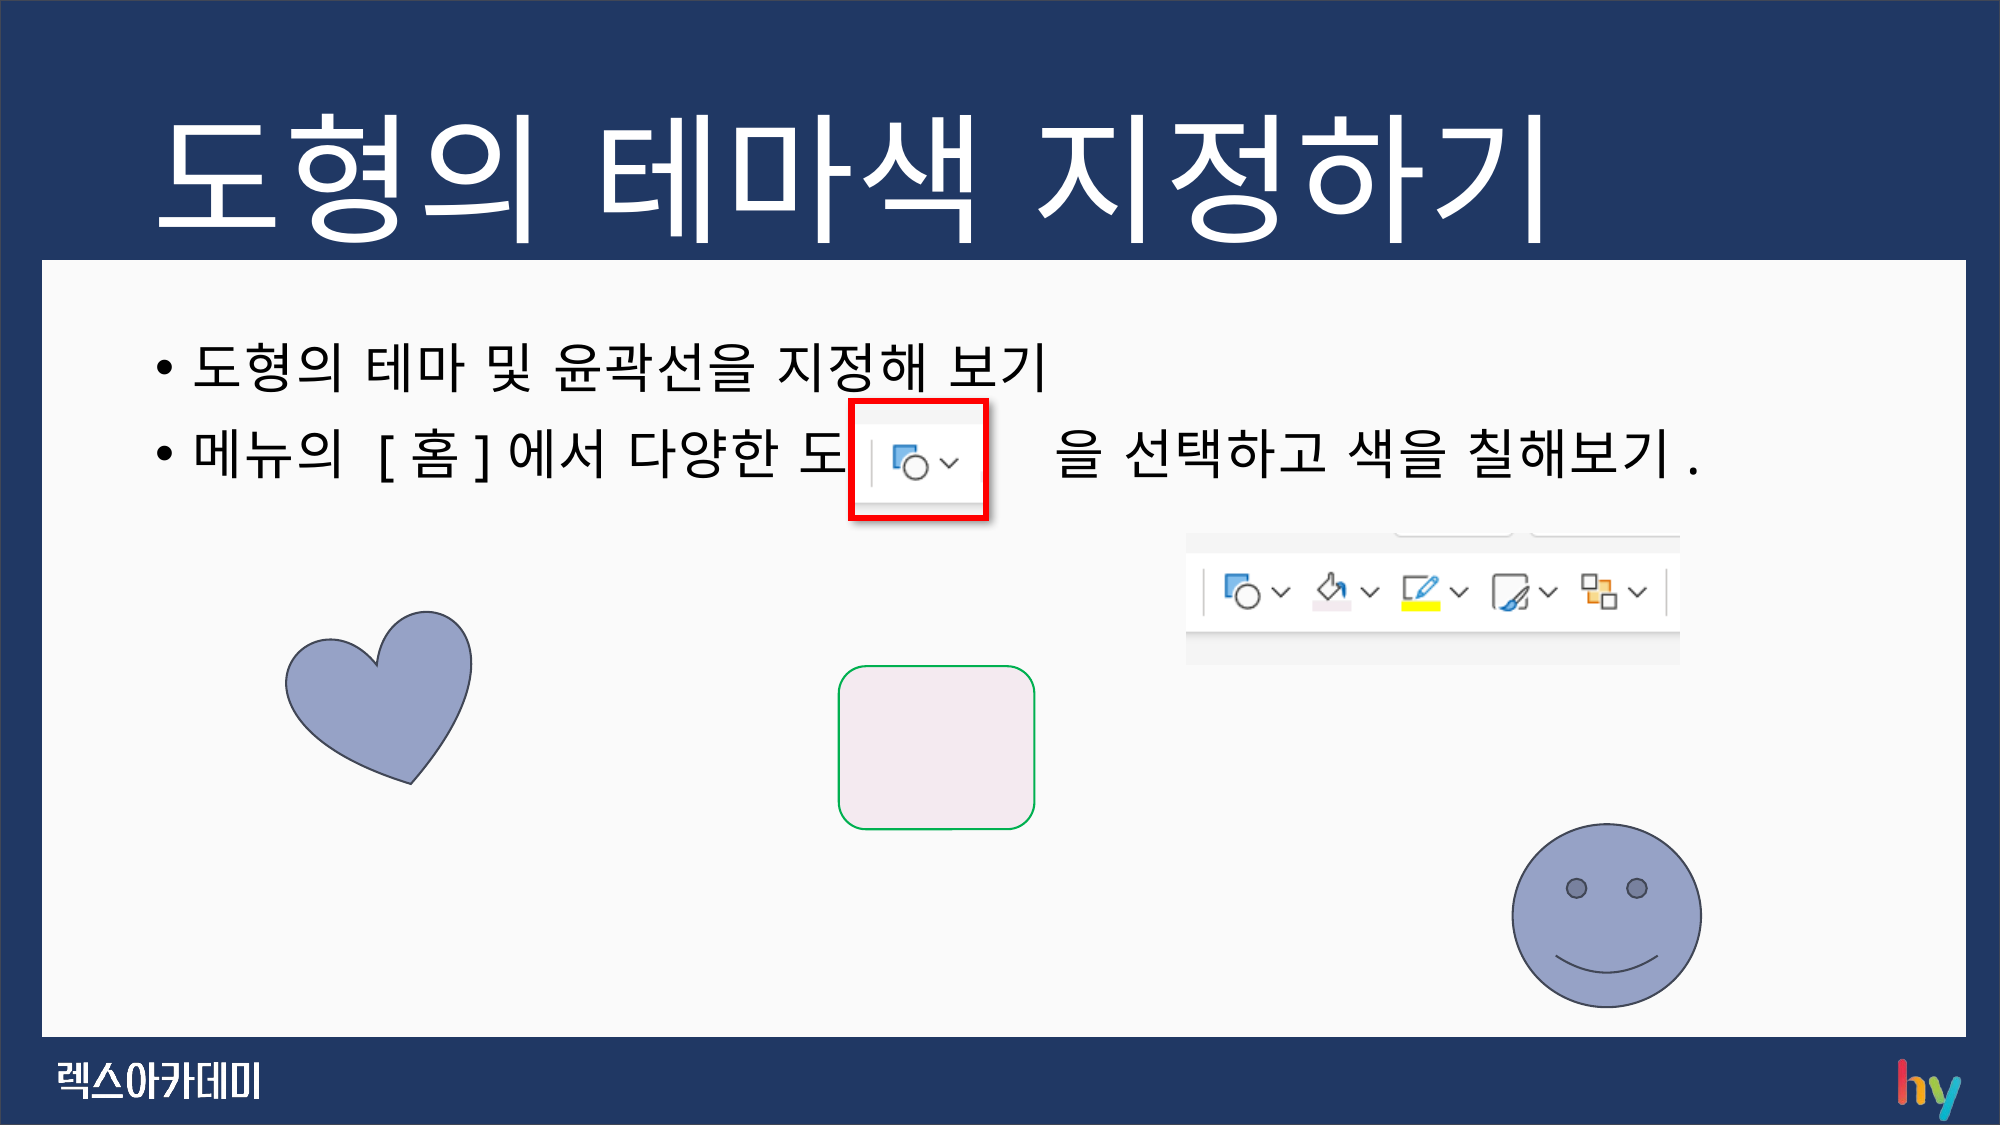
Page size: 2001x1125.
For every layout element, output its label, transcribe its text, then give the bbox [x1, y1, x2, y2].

picture [1186, 533, 1680, 665]
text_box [41, 259, 1967, 1038]
picture [1890, 1055, 1968, 1124]
picture [58, 1062, 259, 1099]
text_box [0, 0, 2000, 1125]
picture [854, 404, 984, 515]
text_box 도형의 테마색 지정하기 [137, 65, 1863, 259]
